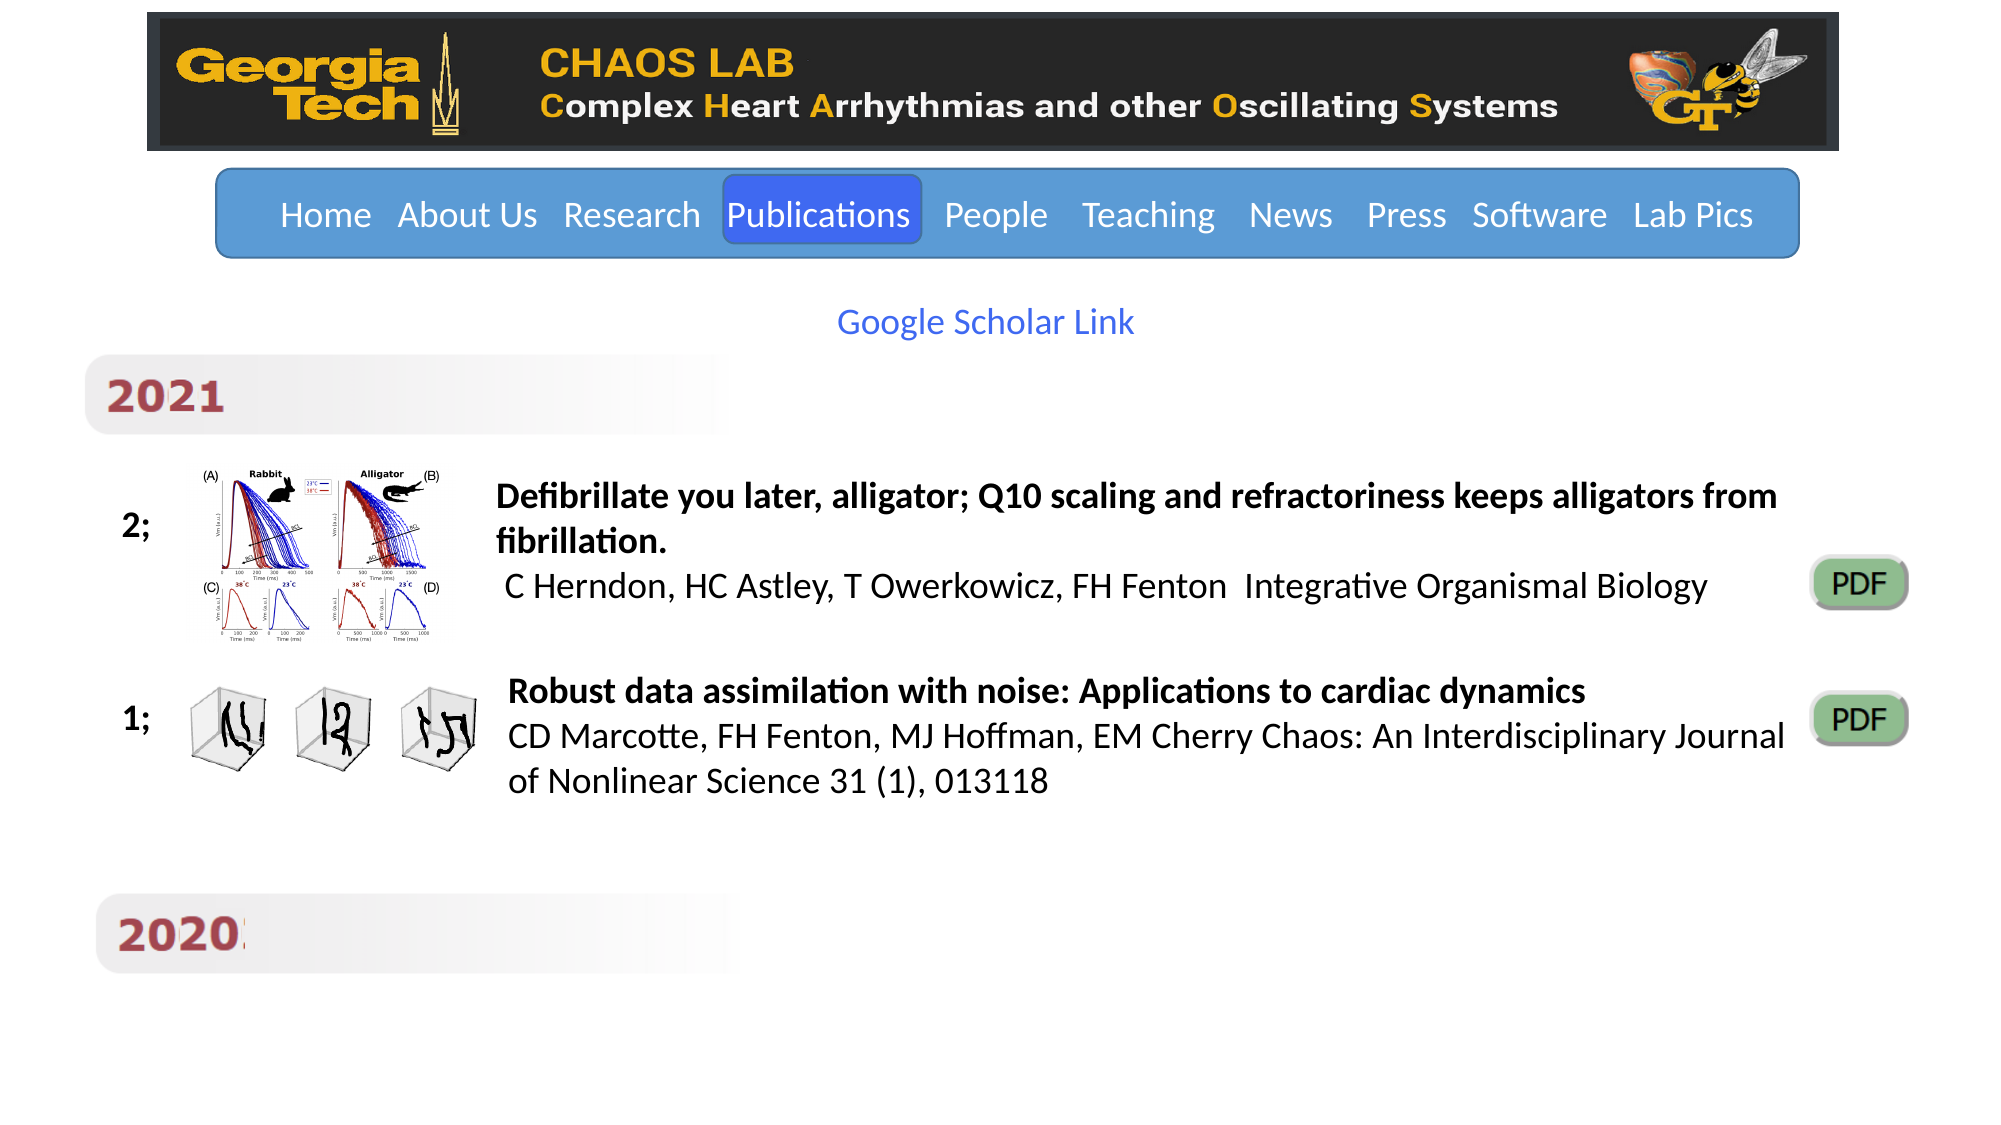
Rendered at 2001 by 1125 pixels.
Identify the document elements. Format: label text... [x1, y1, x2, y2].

picture [1787, 552, 1939, 616]
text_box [74, 341, 962, 447]
picture [175, 685, 498, 776]
picture [186, 463, 456, 643]
text_box Robust data assimilation with noise: Applications to cardiac dynamics CD Marcotte, FH Fenton, MJ Hoffman, EM Cherry Chaos: An Interdisciplinary Journal of Nonlinear Science 31 (1), 013118 [493, 658, 1822, 809]
picture [1787, 688, 1939, 752]
text_box [723, 173, 922, 182]
text_box [215, 167, 1800, 259]
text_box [85, 880, 974, 986]
text_box 1; [106, 685, 166, 746]
text_box Defibrillate you later, alligator; Q10 scaling and refractoriness keeps alligators from fibrillation. C Herndon, HC Astley, T Owerkowicz, FH Fenton Integrative Organismal Biology [481, 463, 1807, 614]
text_box 2; [106, 492, 175, 553]
text_box Home About Us Research Publications People Teaching News Press Software Lab Pics [257, 182, 1788, 243]
picture [147, 12, 1839, 151]
text_box Google Scholar Link [822, 289, 1366, 350]
